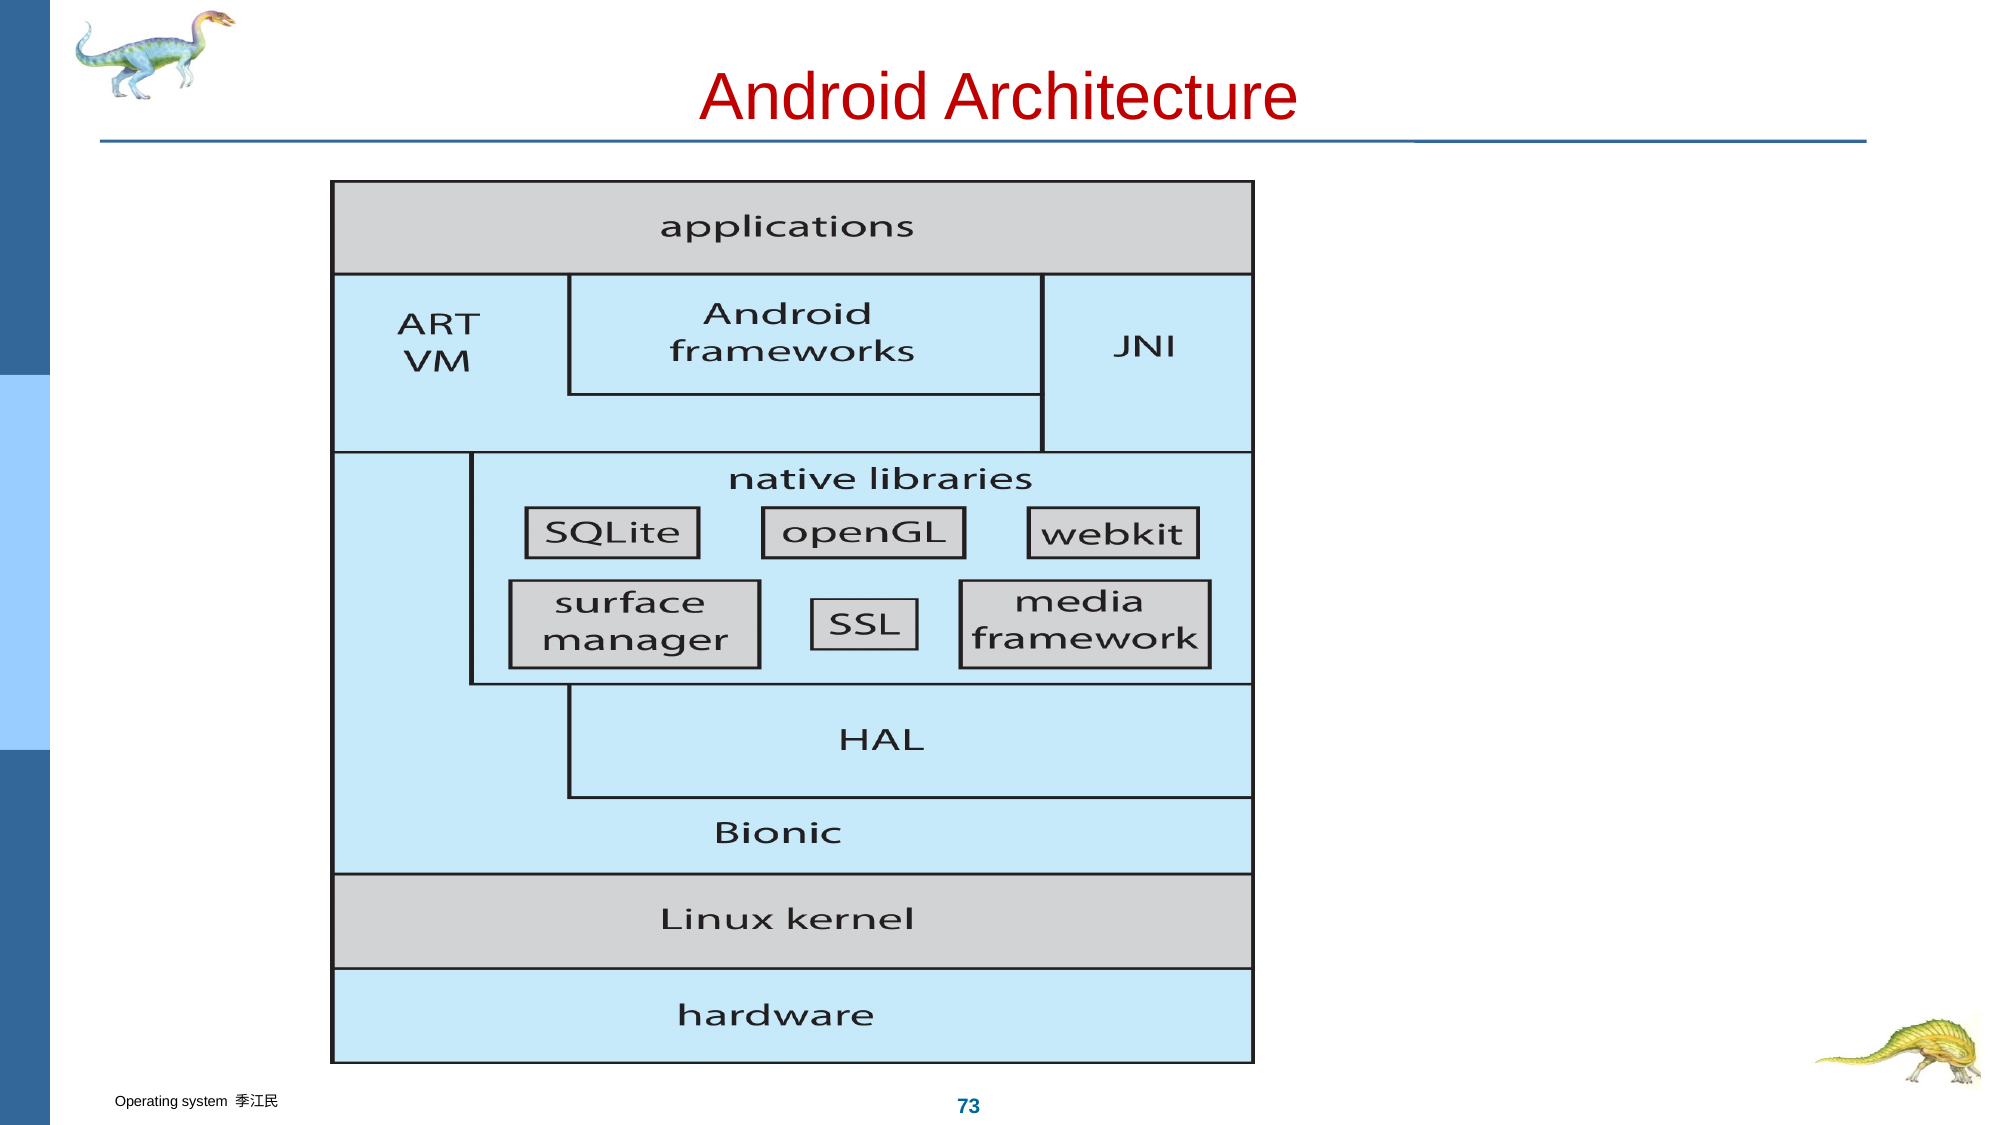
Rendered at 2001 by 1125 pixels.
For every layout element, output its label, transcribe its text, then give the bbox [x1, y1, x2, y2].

title Android Architecture [99, 45, 1900, 141]
picture [329, 179, 1256, 1064]
picture [1812, 1011, 1982, 1090]
picture [62, 0, 253, 109]
